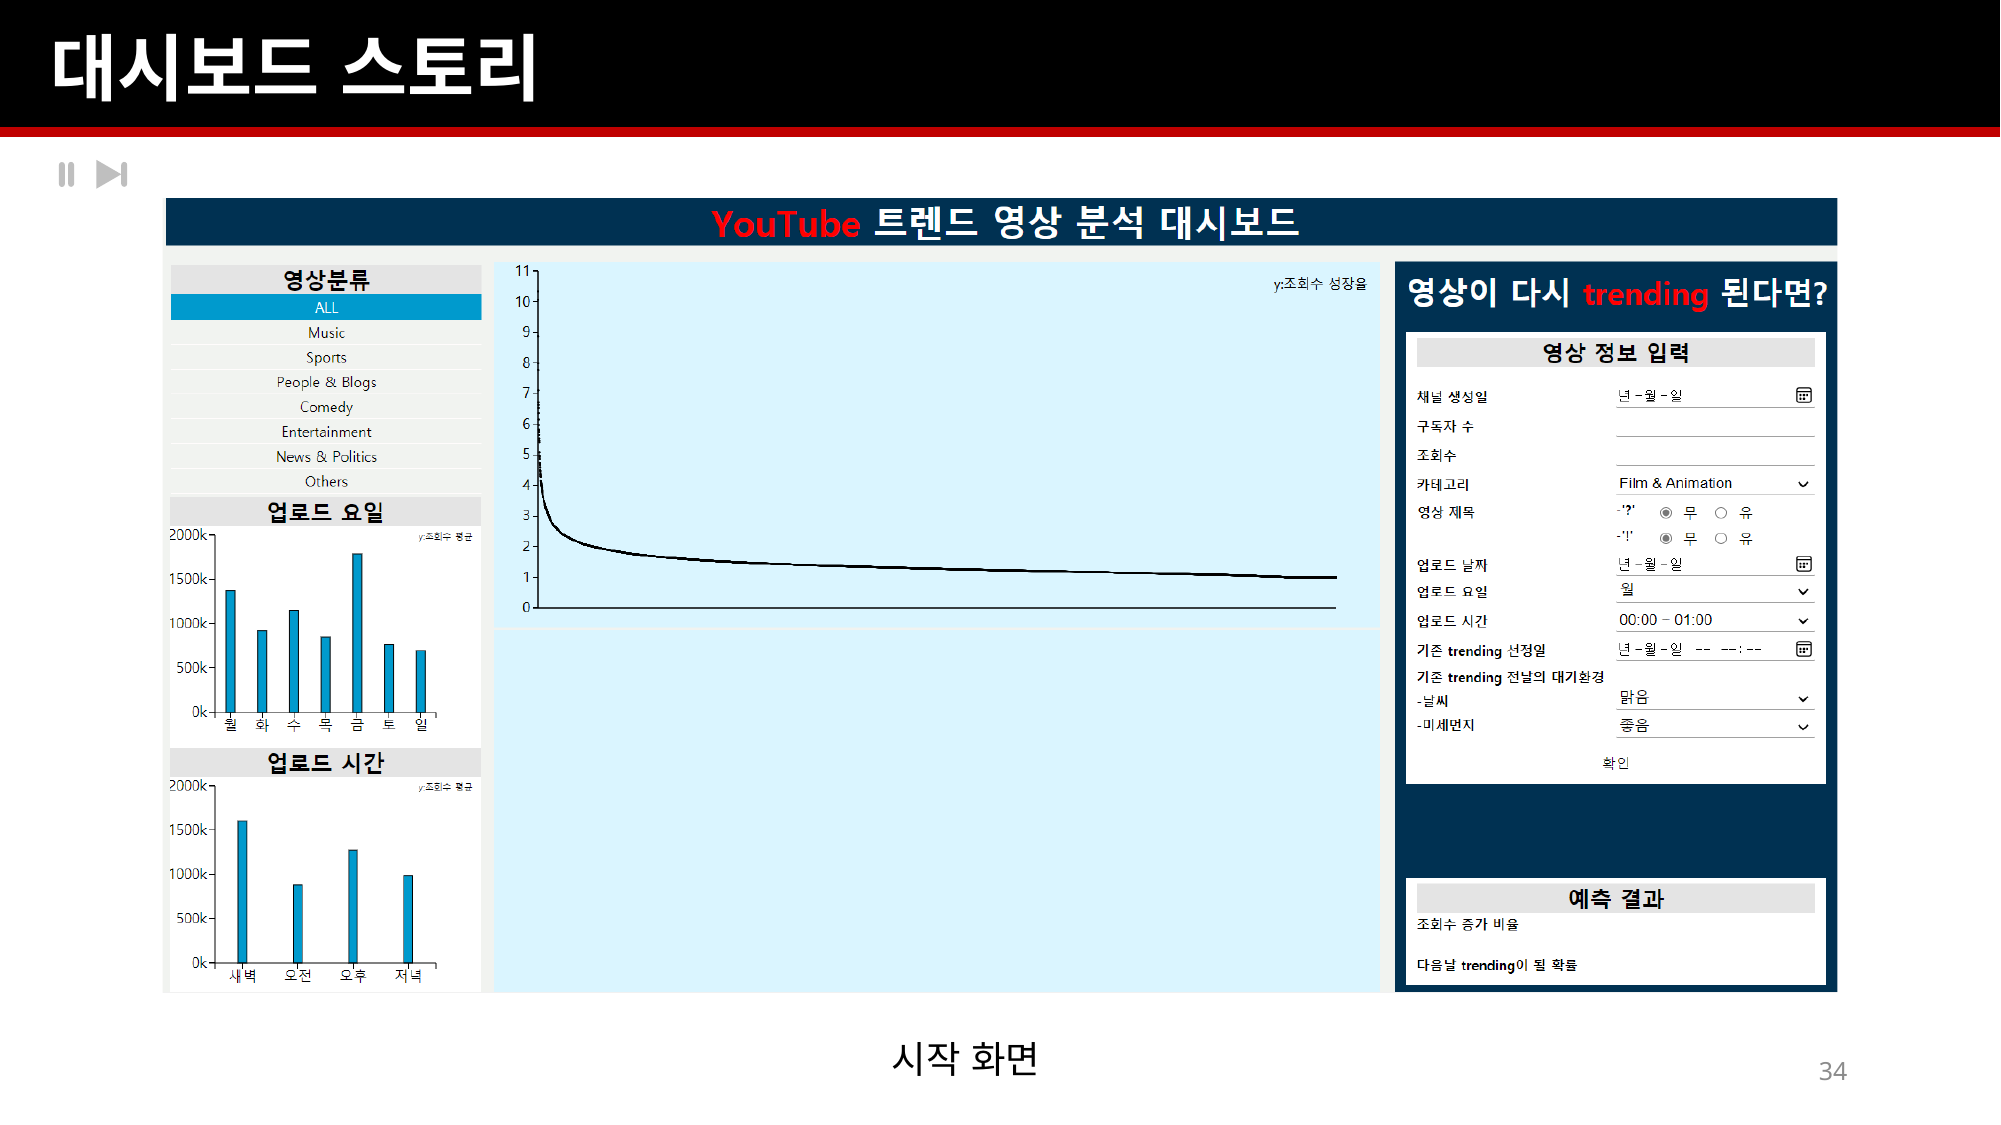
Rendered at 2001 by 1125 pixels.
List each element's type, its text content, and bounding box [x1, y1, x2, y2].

text_box [0, 0, 2000, 127]
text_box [58, 159, 128, 189]
text_box 대시보드 스토리 [36, 14, 761, 117]
text_box 시작 화면 [877, 1028, 1123, 1089]
picture [162, 198, 1838, 993]
slide_number 34 [1412, 1042, 1863, 1103]
